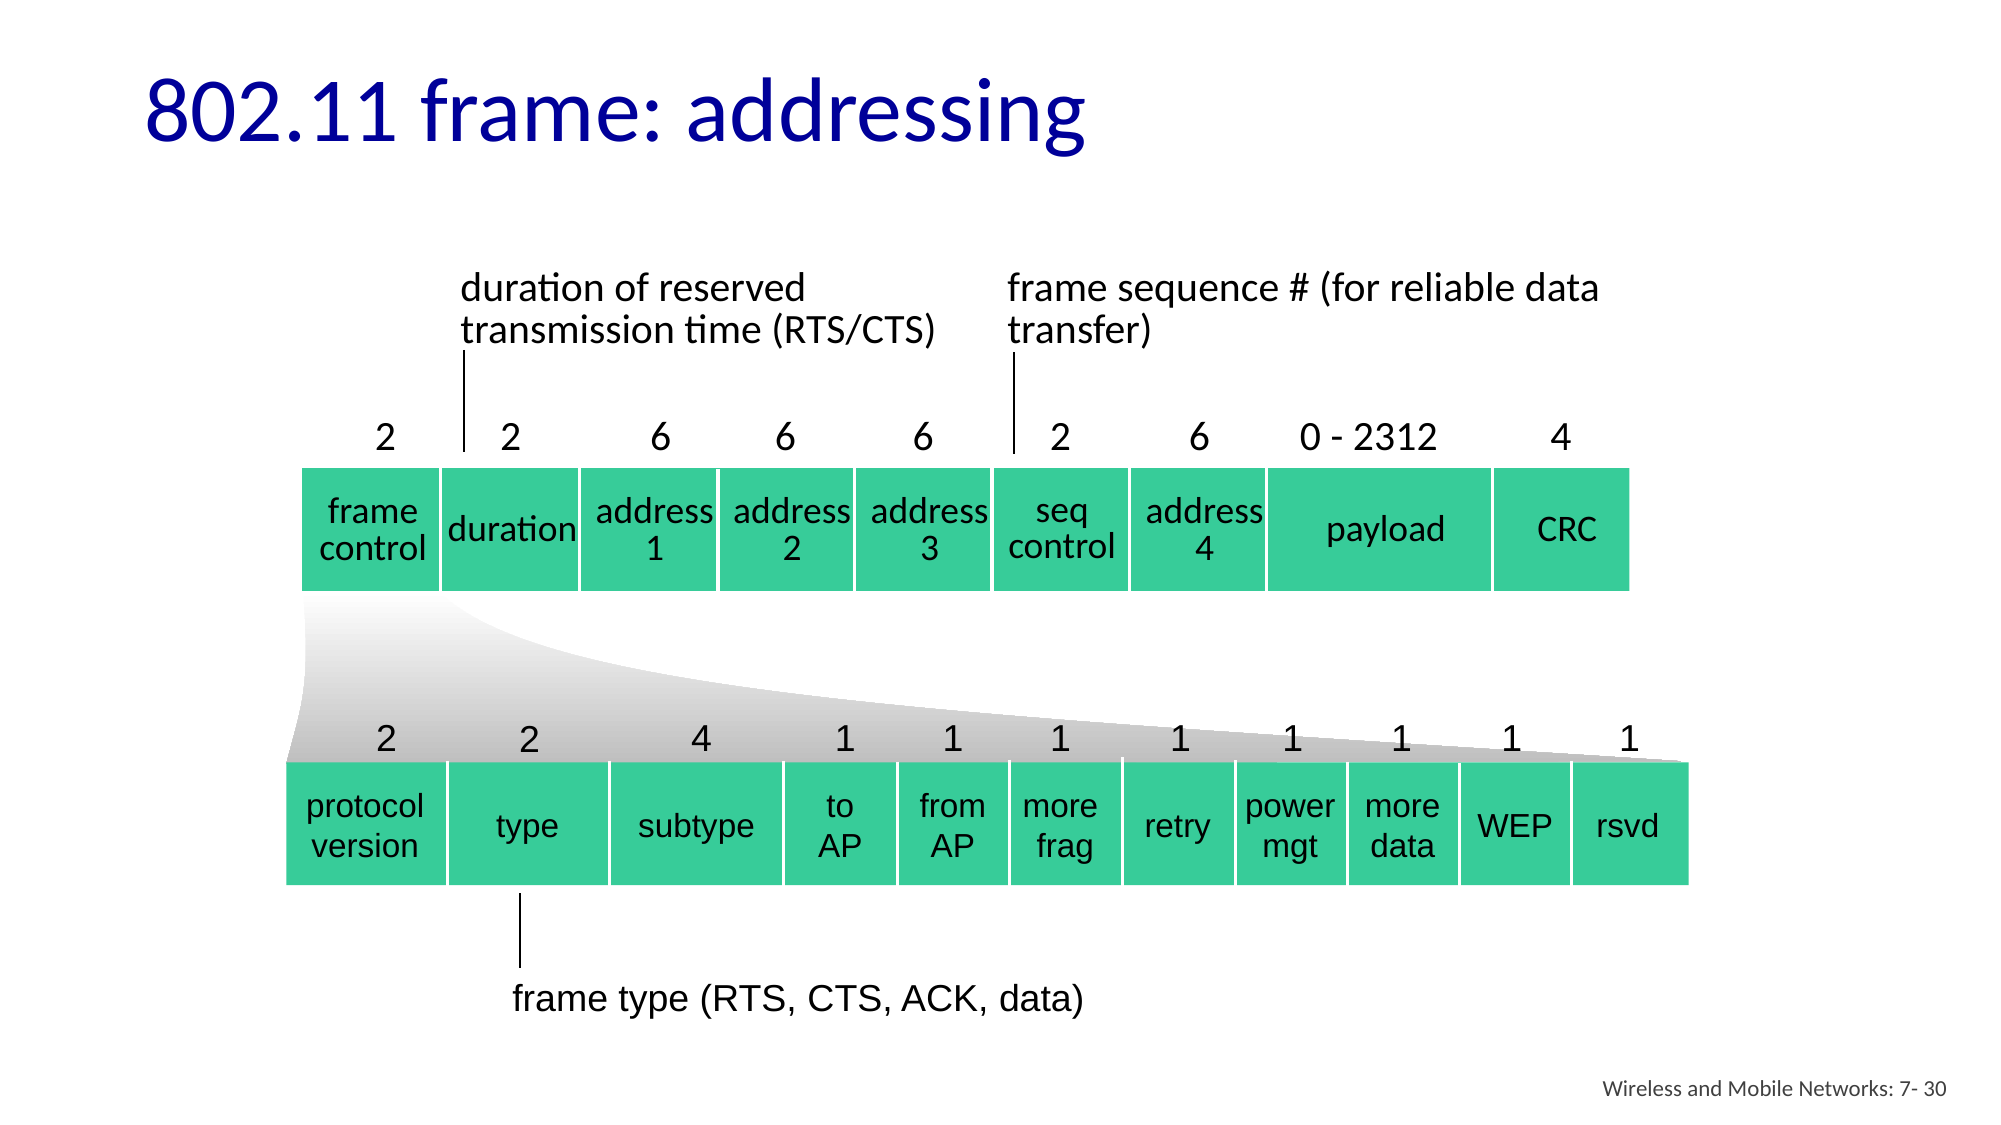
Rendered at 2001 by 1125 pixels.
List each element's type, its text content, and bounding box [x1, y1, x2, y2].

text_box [359, 401, 1588, 460]
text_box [302, 460, 1636, 590]
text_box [497, 893, 1285, 1028]
title 802.11 frame: addressing [129, 38, 1855, 186]
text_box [442, 259, 955, 453]
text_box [283, 590, 1689, 895]
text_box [992, 259, 1639, 455]
slide_number Wireless and Mobile Networks: 7- 30 [1512, 1056, 1963, 1117]
